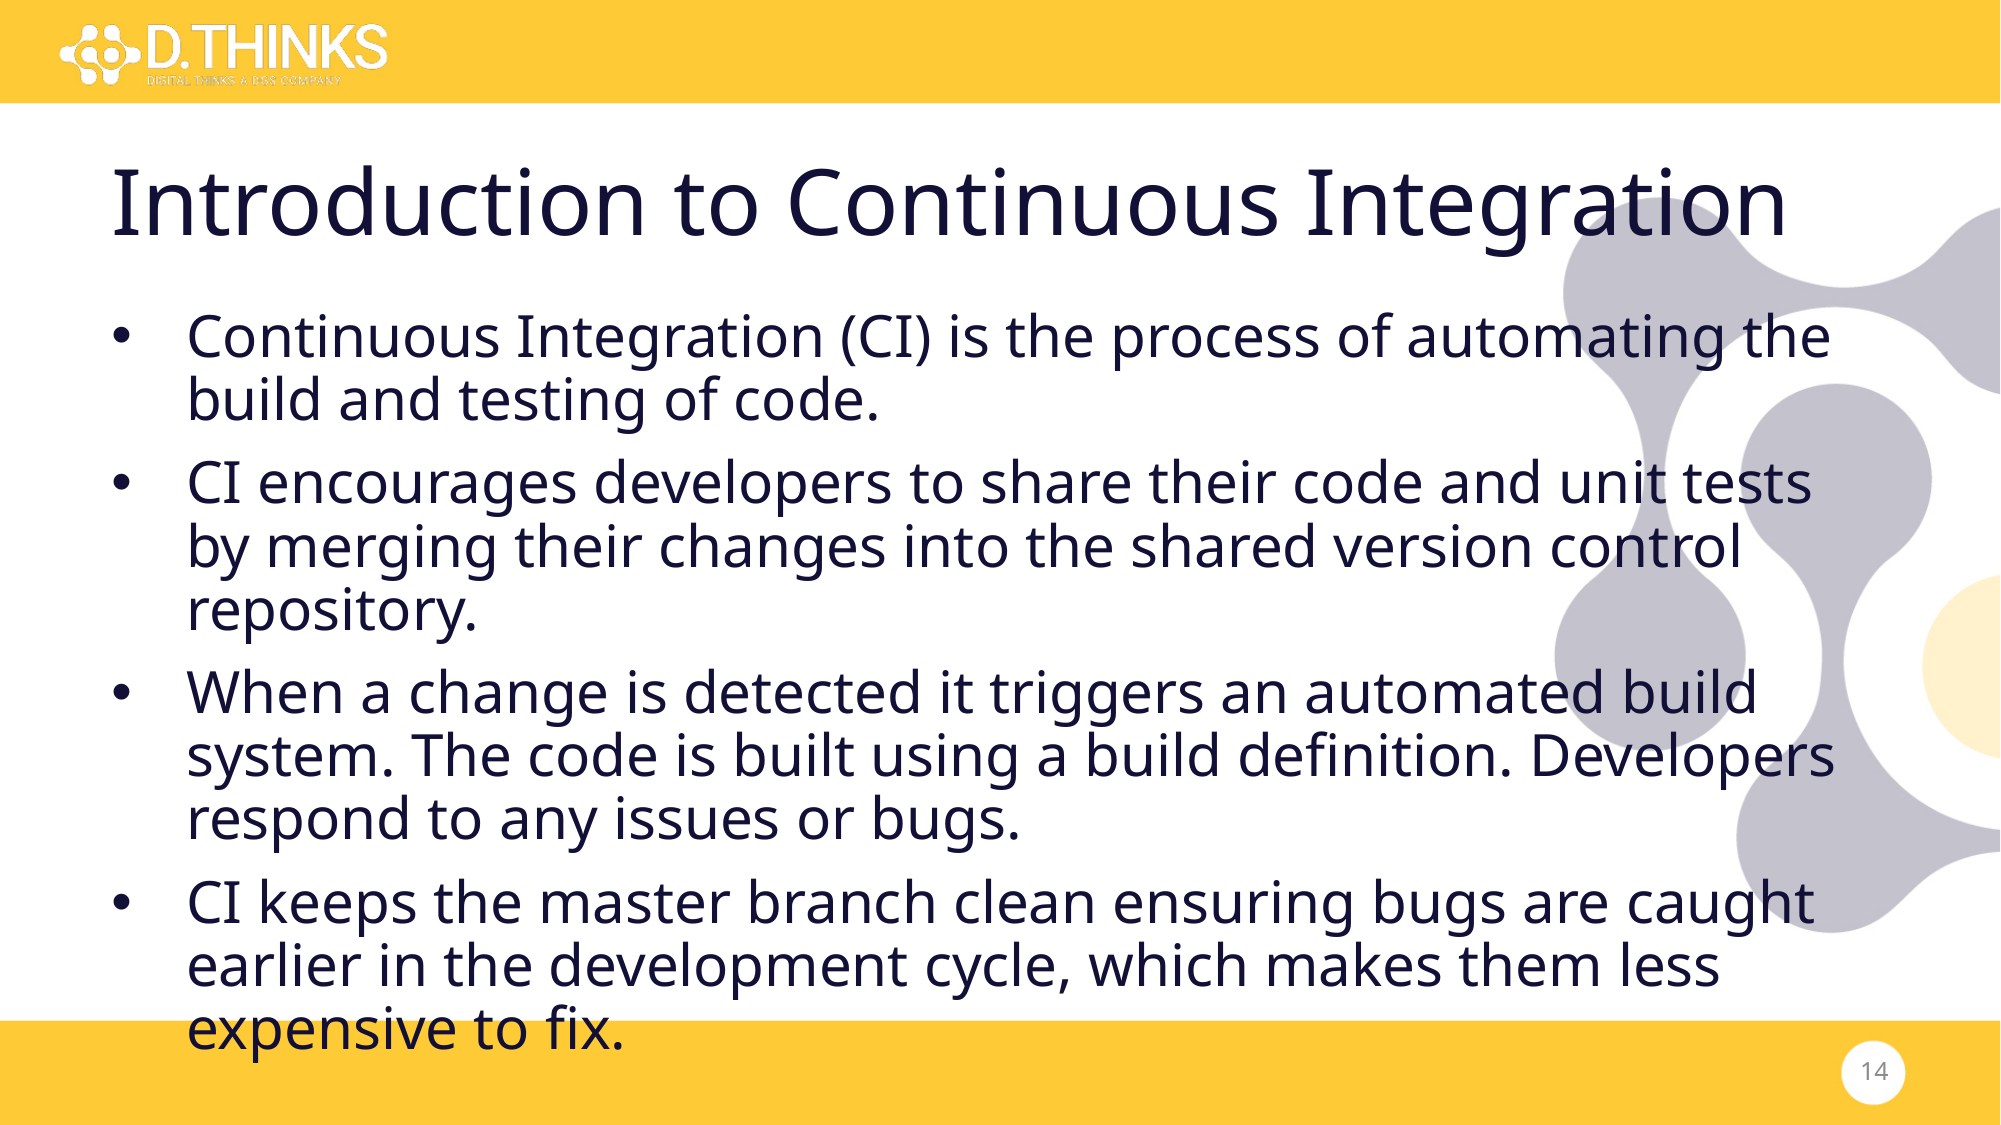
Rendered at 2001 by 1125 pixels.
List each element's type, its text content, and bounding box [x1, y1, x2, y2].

list Continuous Integration (CI) is the process of automating the build and testing of code. CI encourages developers to share their code and unit tests by merging their changes into the shared version control repository. When a change is detected it triggers an automated build system. The code is built using a build definition. Developers respond to any issues or bugs. CI keeps the master branch clean ensuring bugs are caught earlier in the development cycle, which makes them less expensive to fix. [96, 299, 1904, 991]
slide_number 14 [1408, 1042, 1904, 1103]
title Introduction to Continuous Integration [96, 134, 1904, 278]
picture [0, 0, 2001, 1125]
